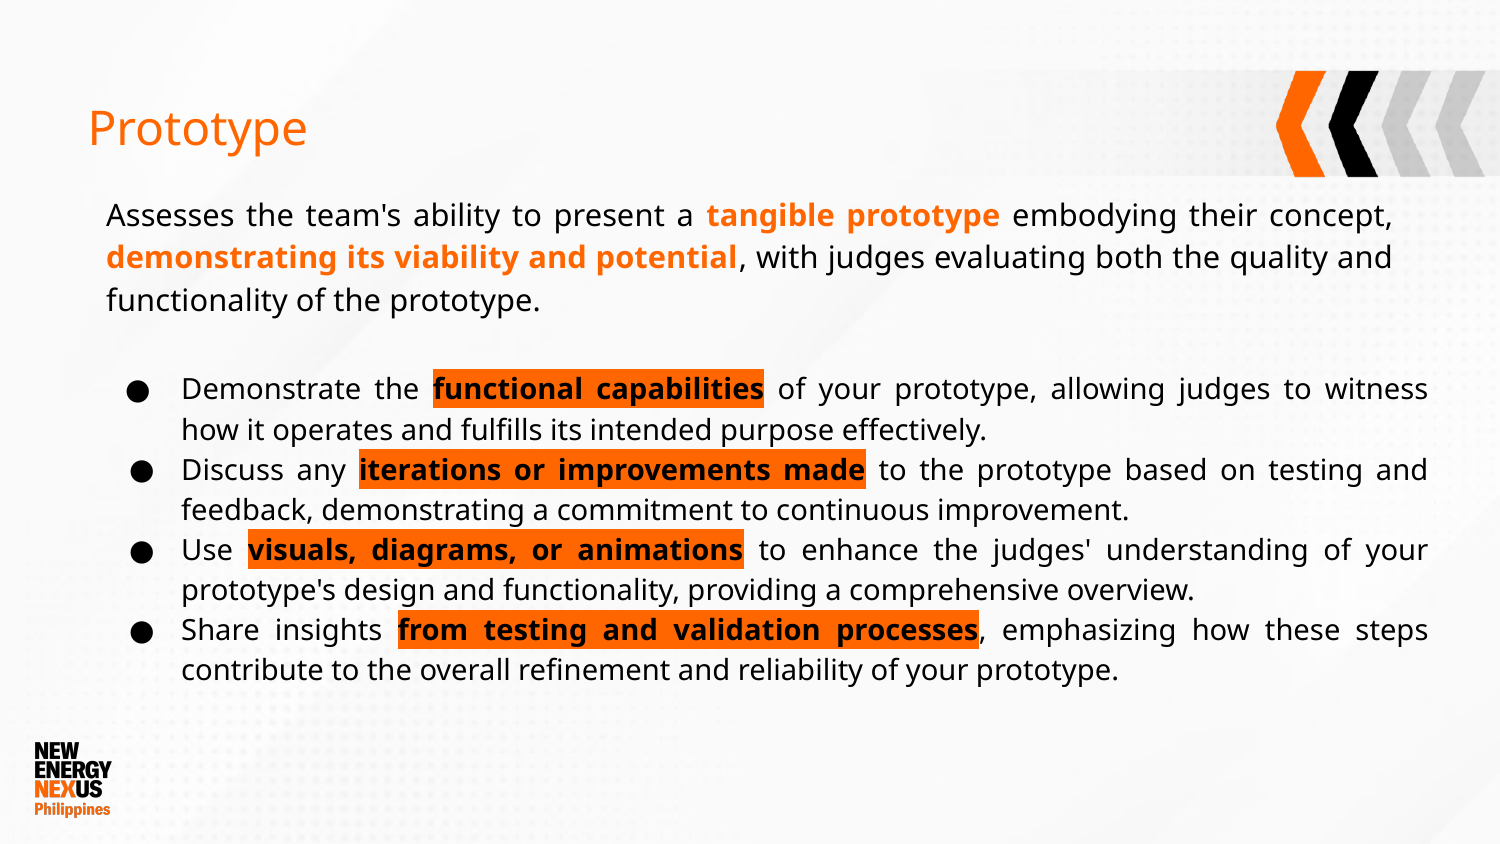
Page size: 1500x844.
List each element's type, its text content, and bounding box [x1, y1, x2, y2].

picture [821, 70, 1500, 183]
list Demonstrate the functional capabilities of your prototype, allowing judges to witness how it operates and fulfills its intended purpose effectively. Discuss any iterations or improvements made to the prototype based on testing and feedback, demonstrating a commitment to continuous improvement. Use visuals, diagrams, or animations to enhance the judges' understanding of your prototype's design and functionality, providing a comprehensive overview. Share insights from testing and validation processes, emphasizing how these steps contribute to the overall refinement and reliability of your prototype. [91, 350, 1445, 794]
title Prototype [72, 82, 1390, 171]
picture [34, 741, 113, 821]
list Assesses the team's ability to present a tangible prototype embodying their concept, demonstrating its viability and potential, with judges evaluating both the quality and functionality of the prototype. [91, 174, 1409, 334]
